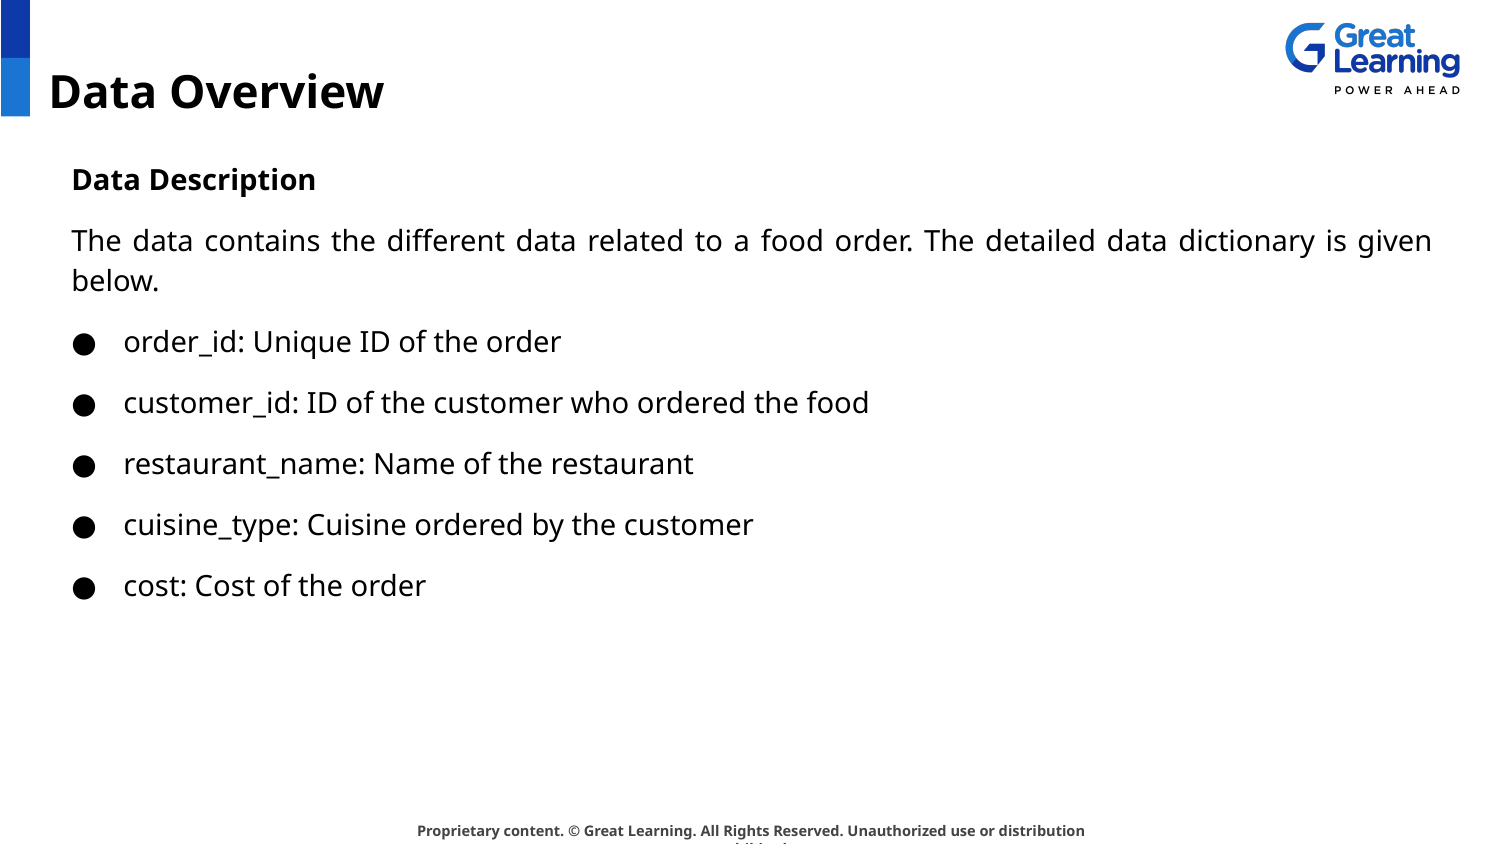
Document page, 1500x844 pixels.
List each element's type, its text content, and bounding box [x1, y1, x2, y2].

list Data Description The data contains the different data related to a food order. The detailed data dictionary is given below. order_id: Unique ID of the order customer_id: ID of the customer who ordered the food restaurant_name: Name of the restaurant cuisine_type: Cuisine ordered by the customer cost: Cost of the order [33, 141, 1449, 750]
picture [1258, 11, 1487, 106]
title Data Overview [33, 47, 1431, 141]
